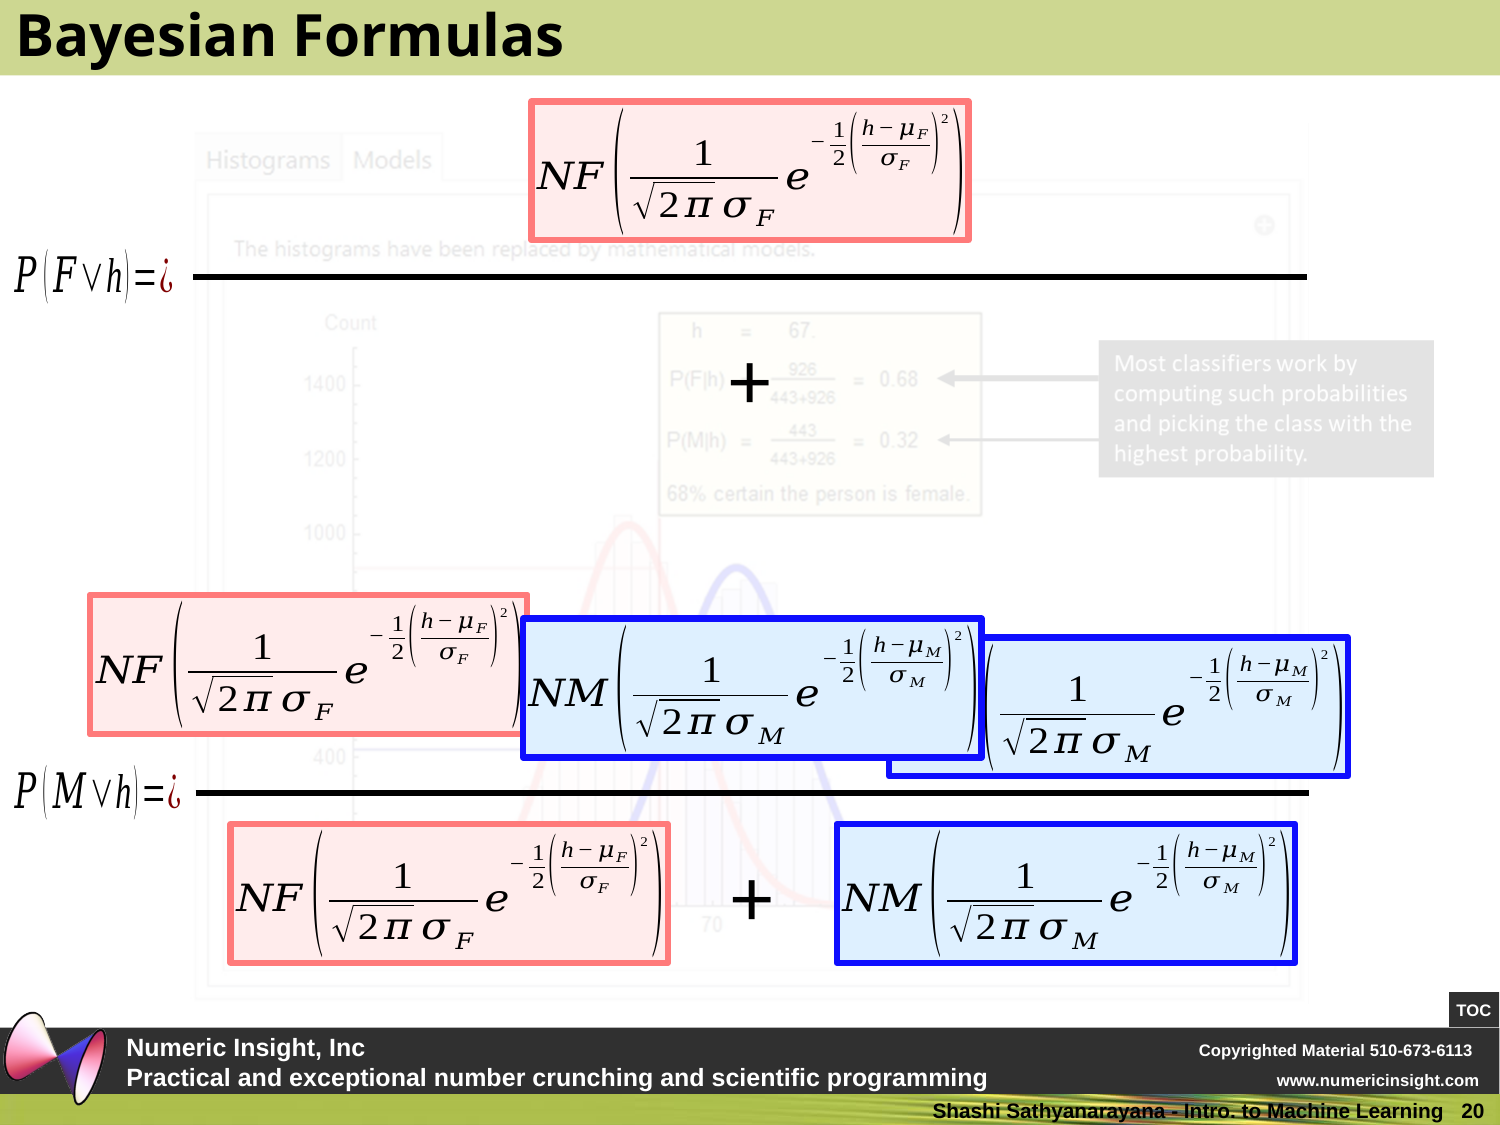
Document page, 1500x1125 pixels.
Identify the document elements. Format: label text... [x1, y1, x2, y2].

picture [190, 123, 1434, 1004]
picture [0, 1007, 1500, 1125]
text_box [195, 621, 1309, 960]
title Bayesian Formulas [0, 0, 1500, 76]
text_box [193, 104, 1307, 444]
